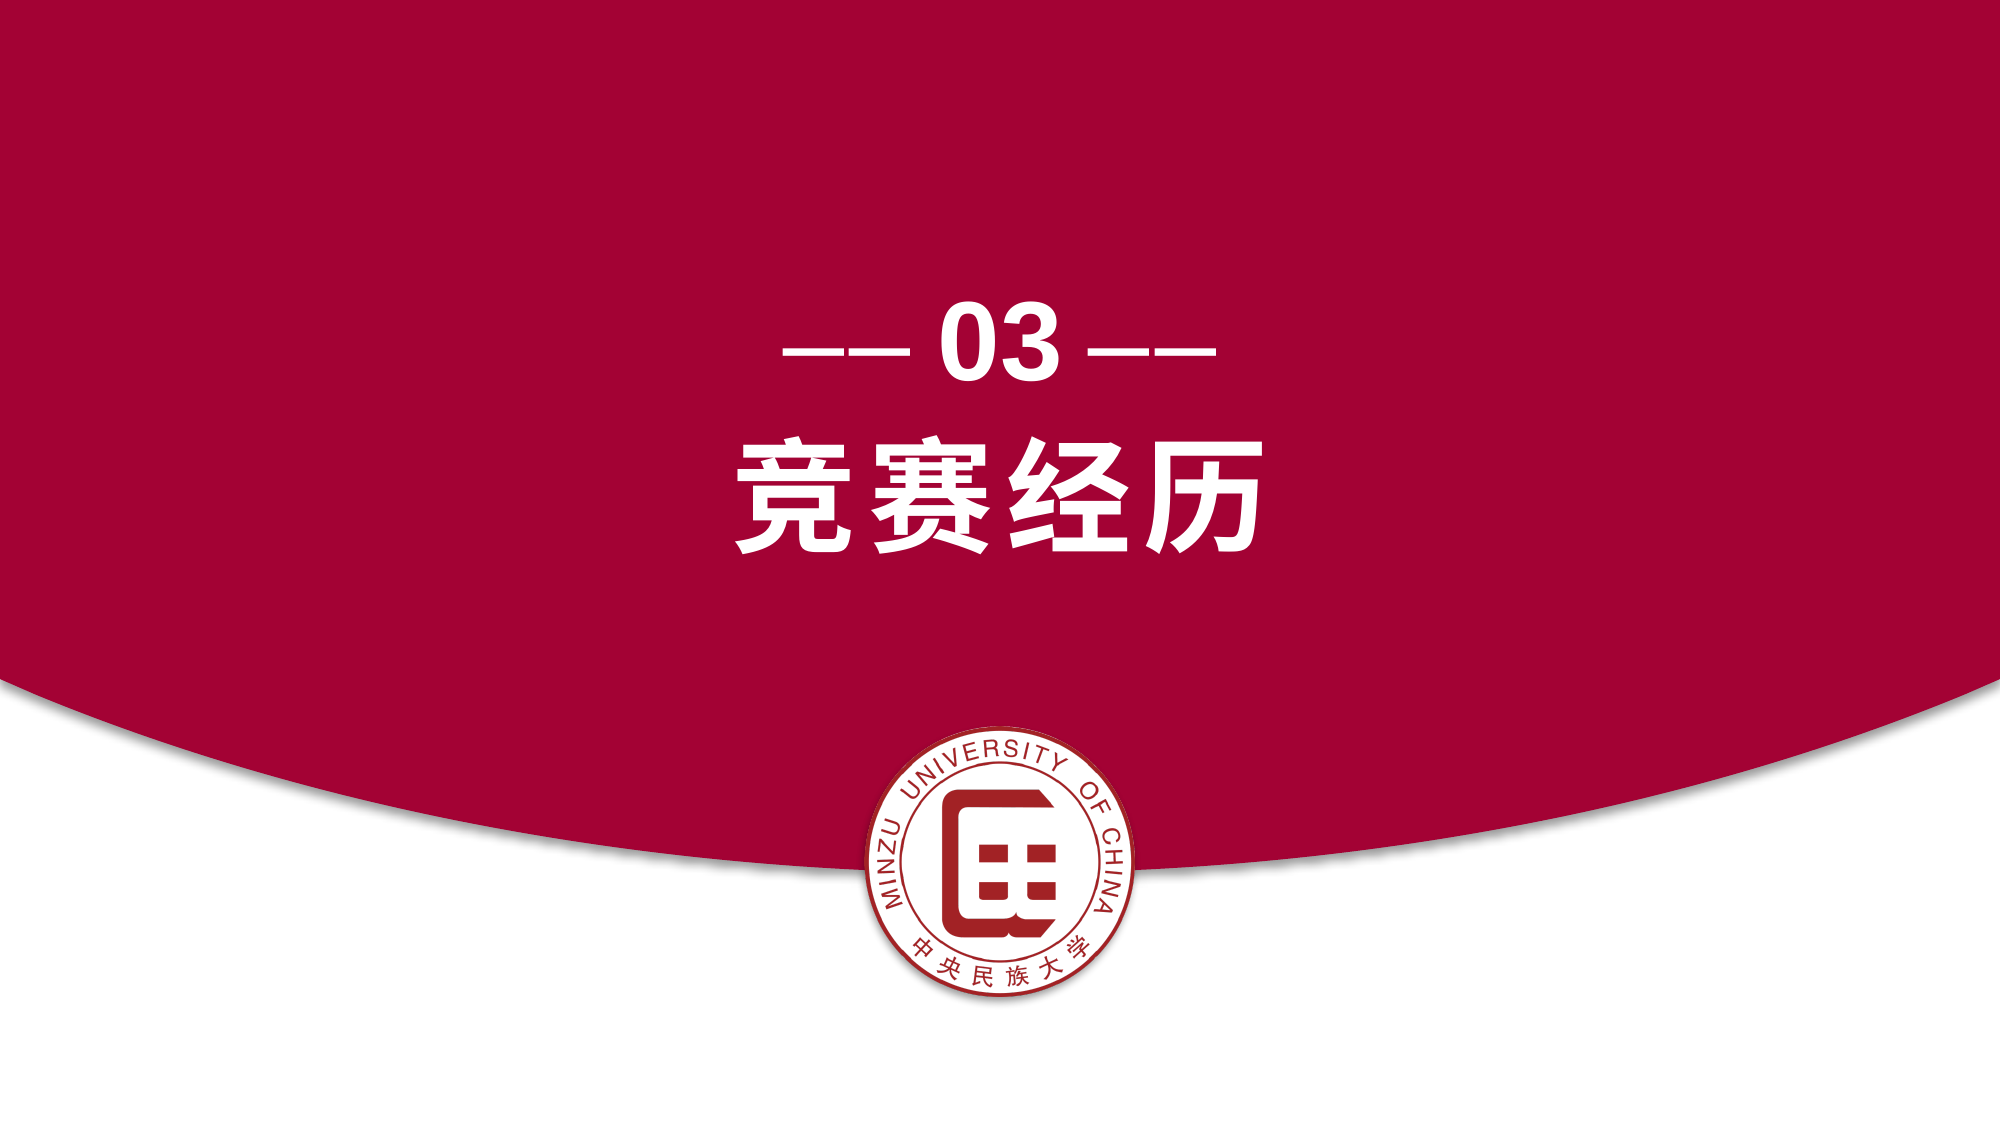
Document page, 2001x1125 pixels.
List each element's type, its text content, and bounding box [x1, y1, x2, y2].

list 03 [915, 283, 1085, 406]
text_box —— —— [1085, 304, 1370, 385]
picture [864, 726, 1135, 997]
text_box —— —— [630, 304, 915, 385]
text_box [0, 0, 2000, 871]
list 竞赛经历 [427, 418, 1573, 571]
